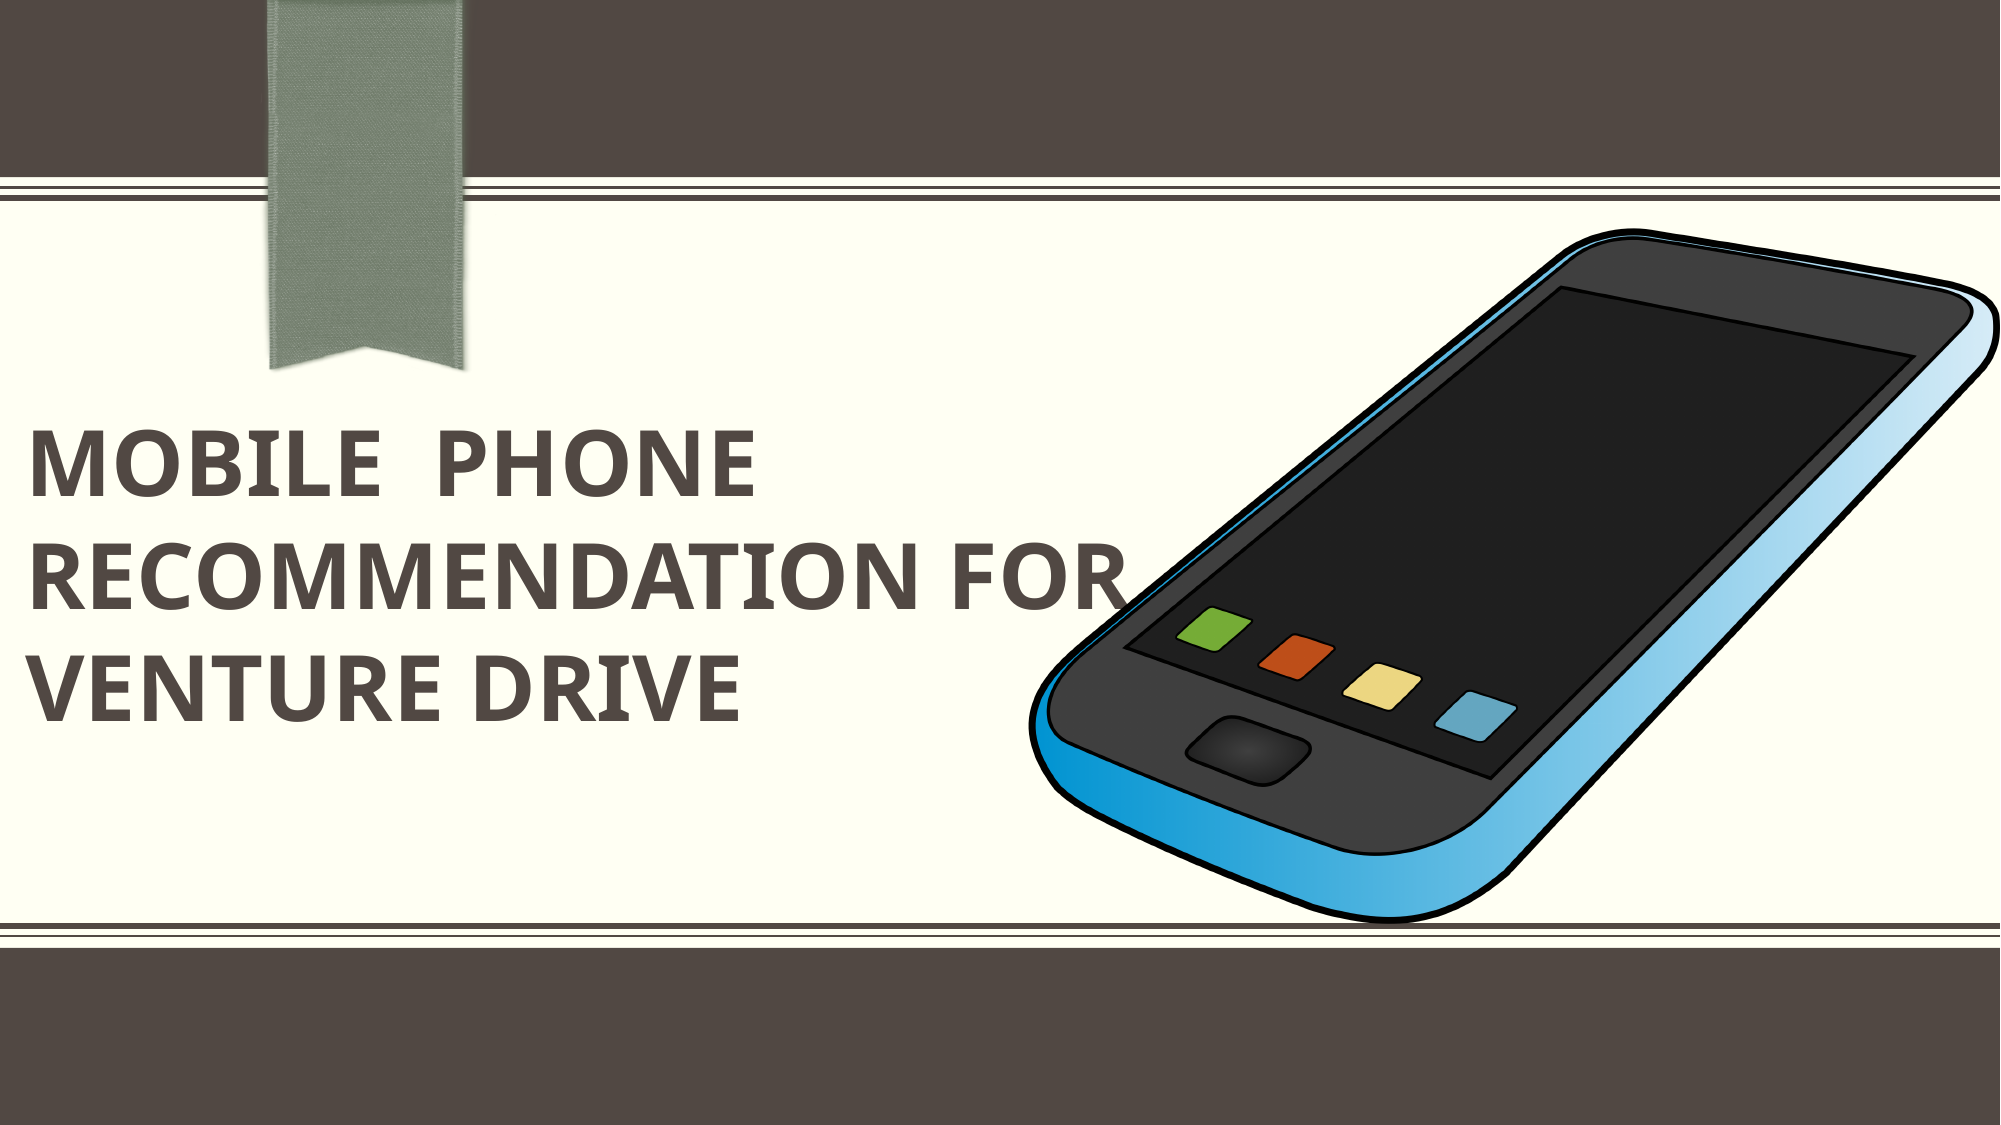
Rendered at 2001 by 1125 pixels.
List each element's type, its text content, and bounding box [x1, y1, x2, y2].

picture [1028, 228, 2000, 924]
title MOBILE PHONE RECOMMENDATION FOR Venture Drive [25, 361, 1022, 790]
